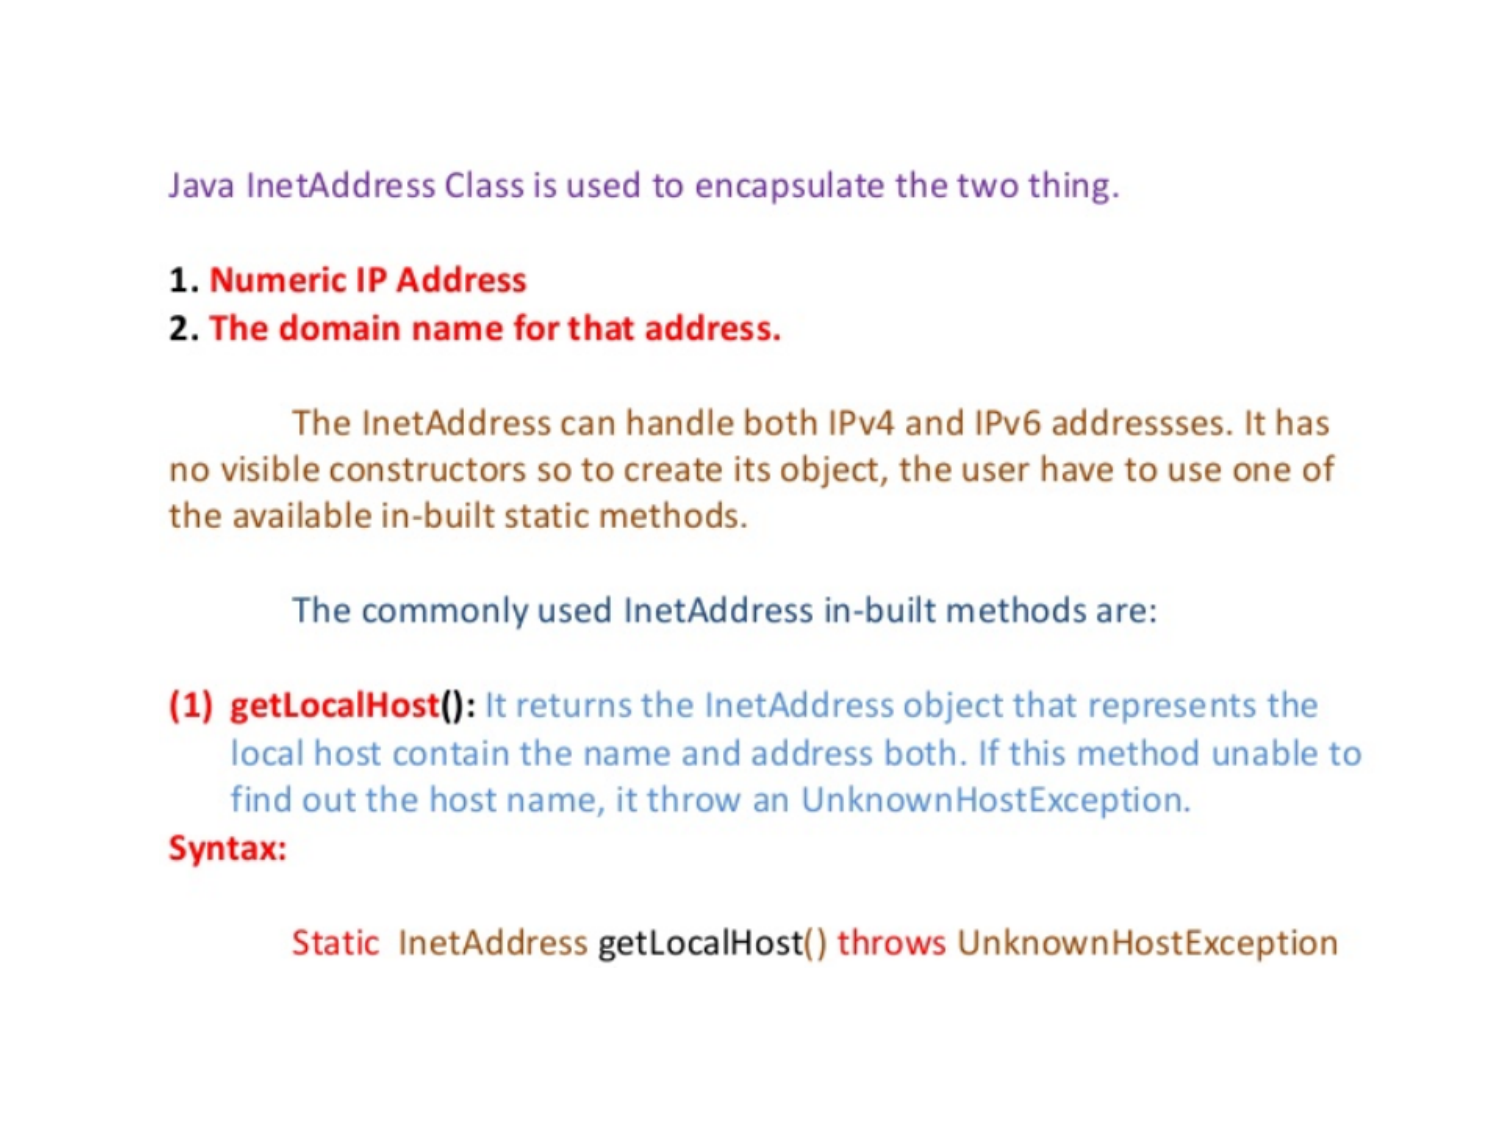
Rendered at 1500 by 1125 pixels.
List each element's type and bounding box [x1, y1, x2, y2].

picture [159, 160, 1382, 968]
